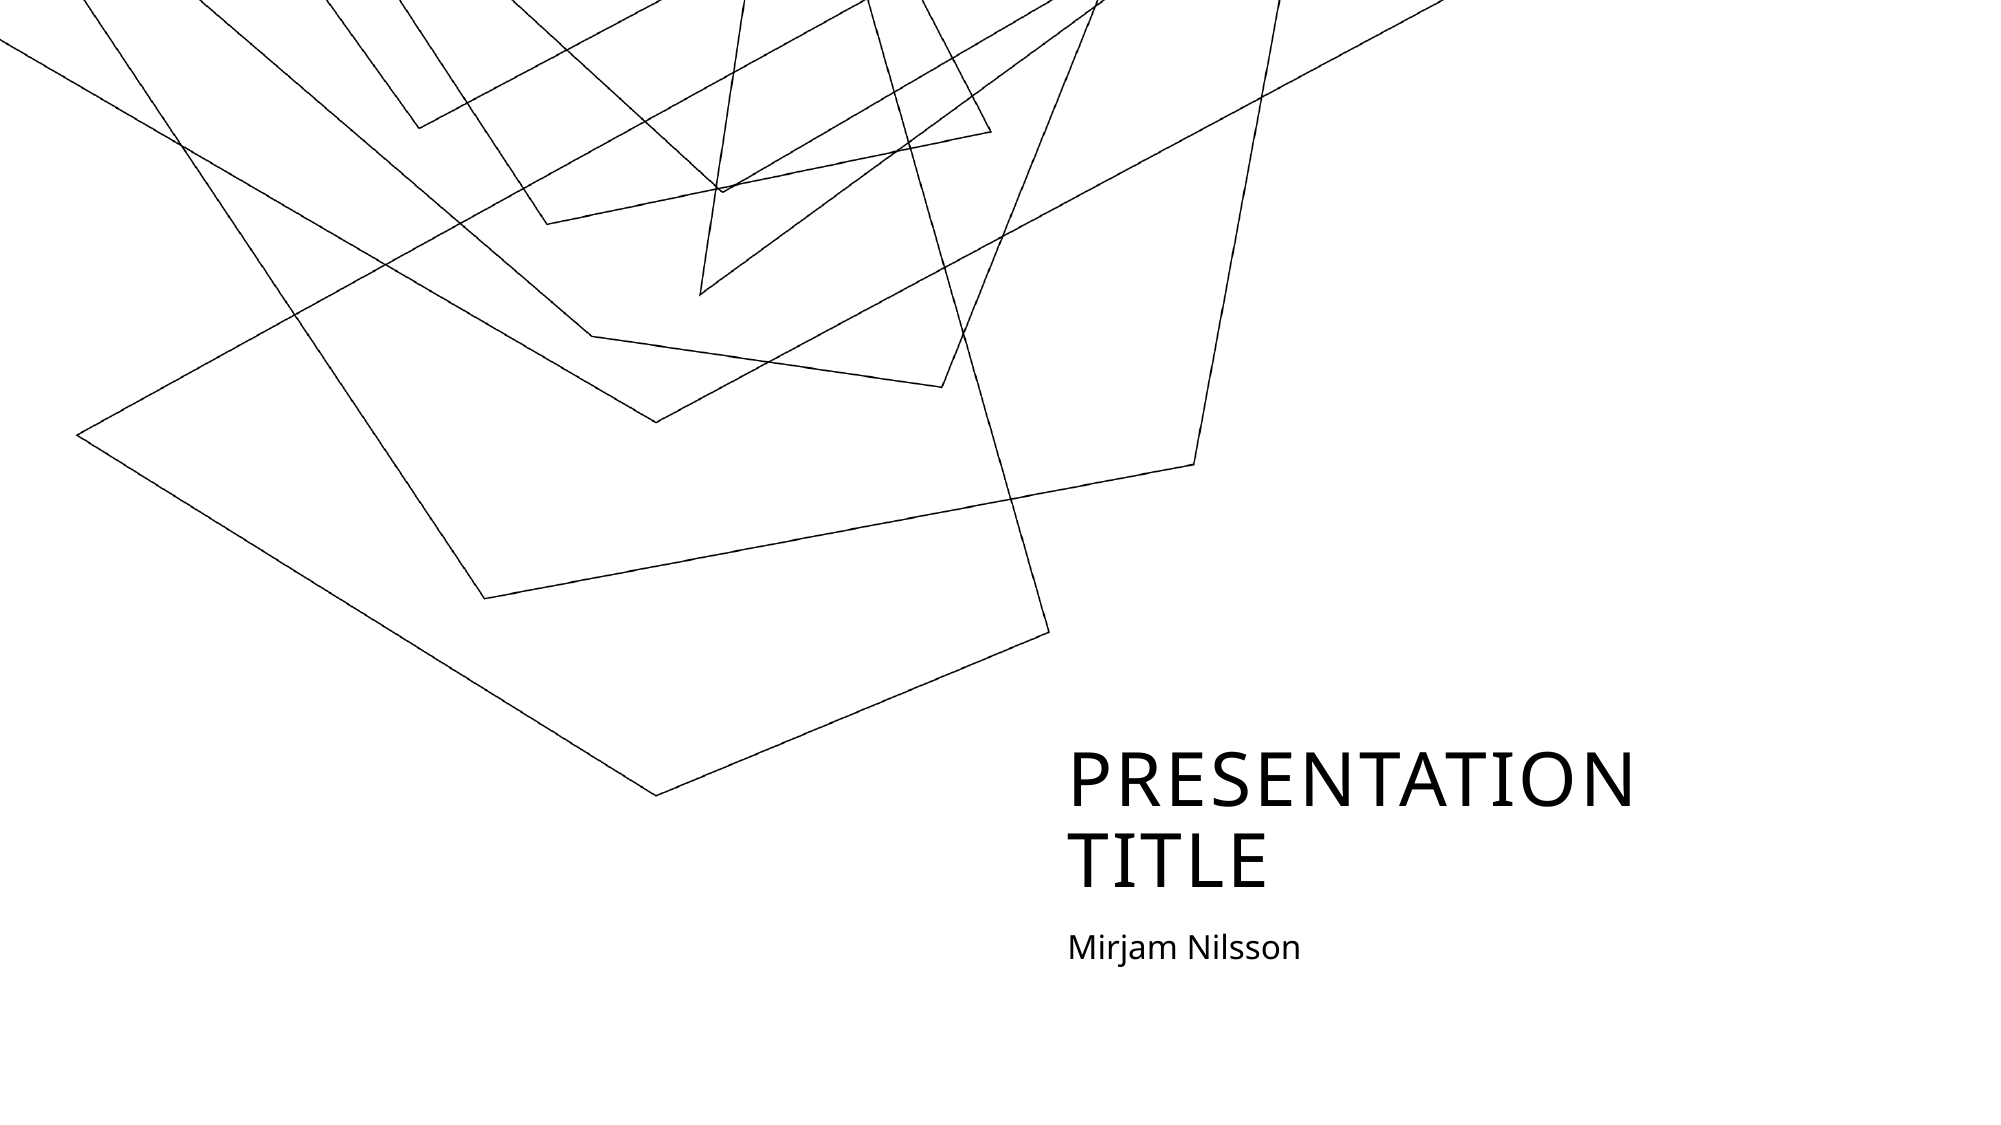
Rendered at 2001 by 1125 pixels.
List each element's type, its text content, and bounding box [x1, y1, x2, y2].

subtitle Mirjam Nilsson [1052, 916, 1864, 982]
picture [0, 0, 1557, 830]
title PRESENTATION TITLE [1052, 562, 1864, 912]
